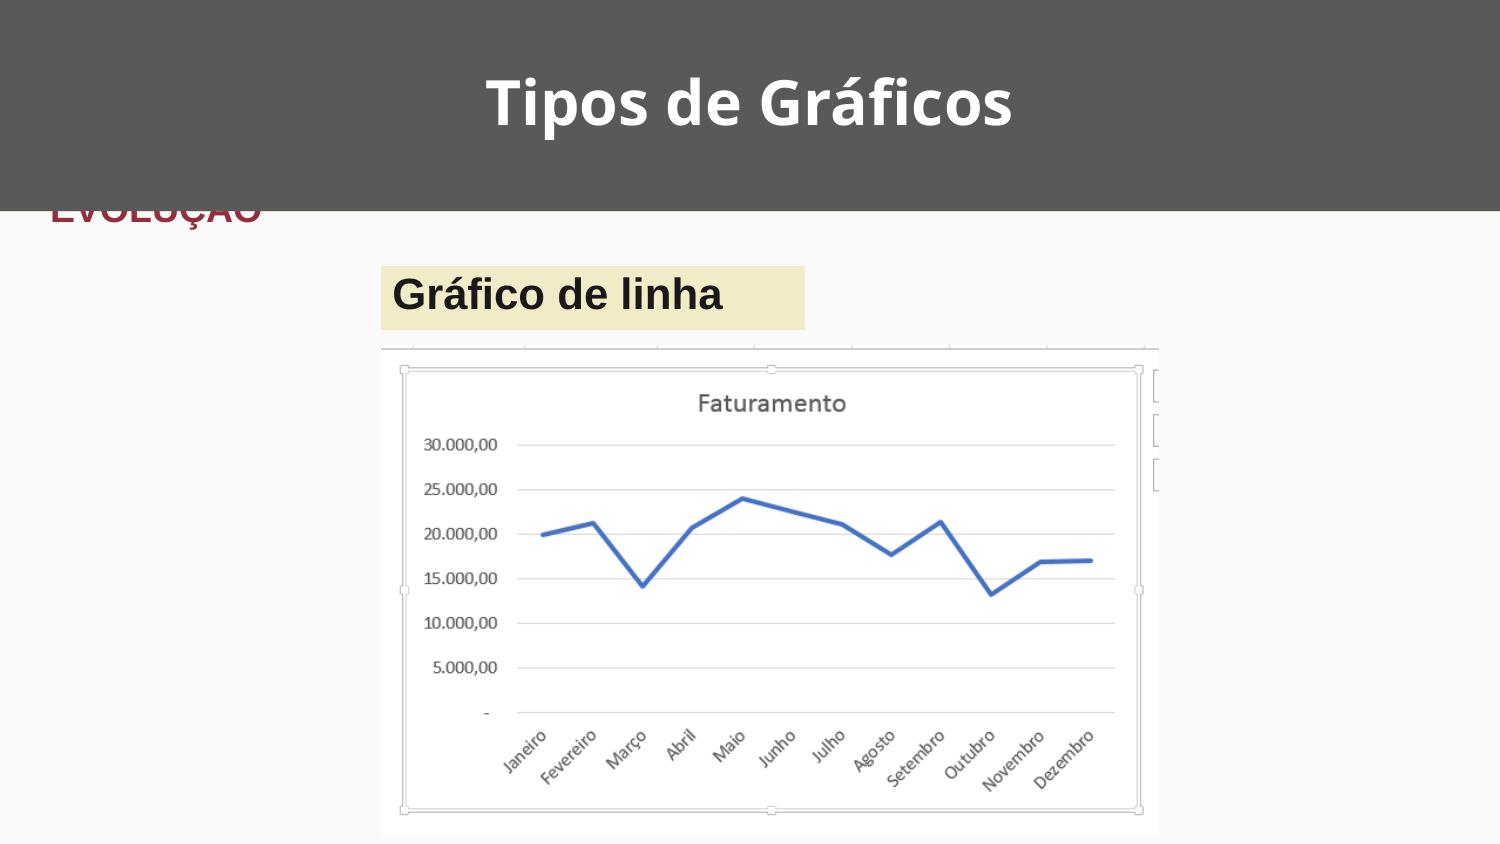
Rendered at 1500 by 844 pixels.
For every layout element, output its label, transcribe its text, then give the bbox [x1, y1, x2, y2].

list EVOLUÇÃO [38, 212, 758, 302]
title Tipos de Gráficos [0, 0, 1500, 212]
picture [380, 345, 1159, 835]
text_box Gráfico de linha [381, 266, 805, 331]
